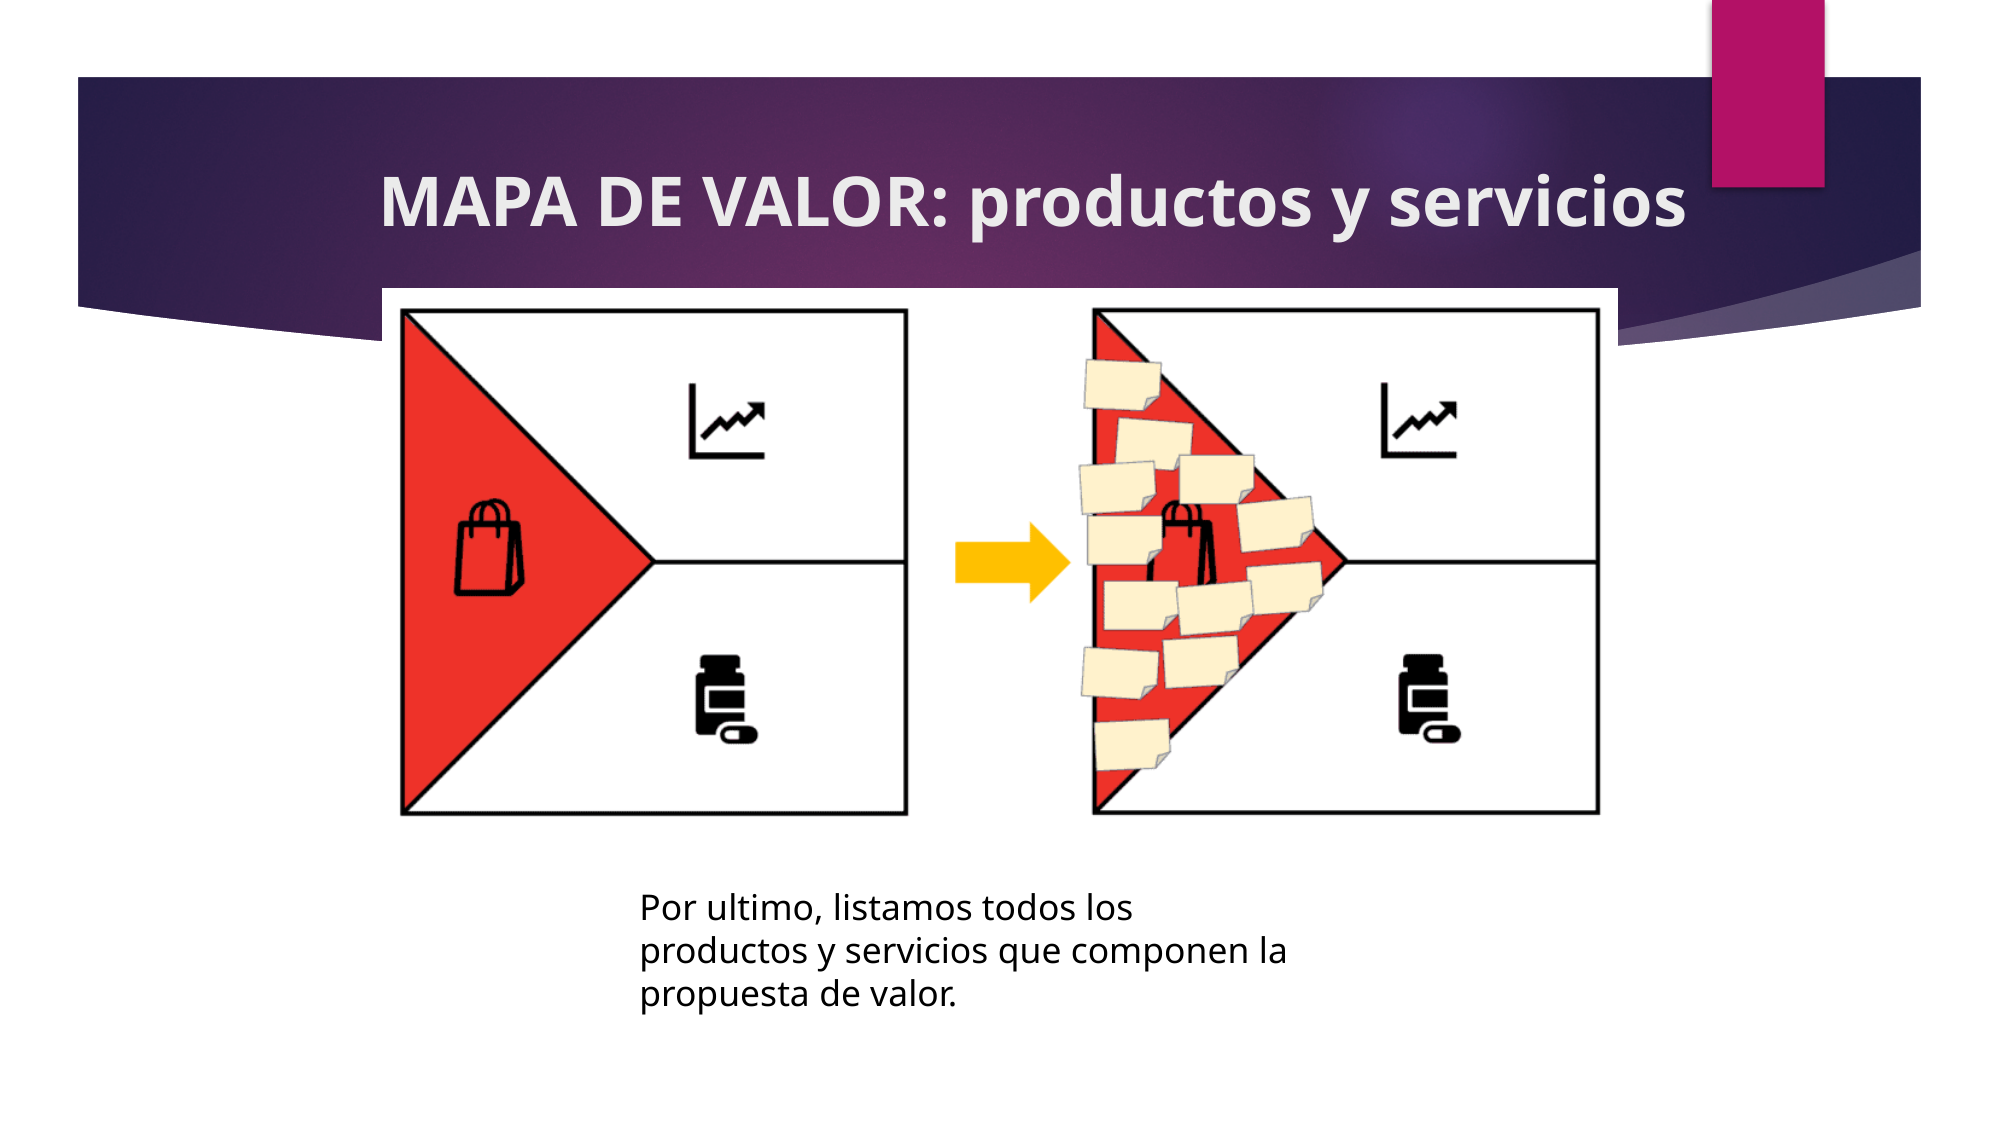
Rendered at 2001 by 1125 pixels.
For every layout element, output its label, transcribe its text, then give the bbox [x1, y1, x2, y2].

picture [381, 287, 1618, 838]
text_box Por ultimo, listamos todos los productos y servicios que componen la propuesta de valor. [637, 883, 1291, 1013]
title MAPA DE VALOR: productos y servicios [61, 125, 1783, 346]
picture [79, 78, 1712, 125]
picture [1783, 78, 1920, 291]
